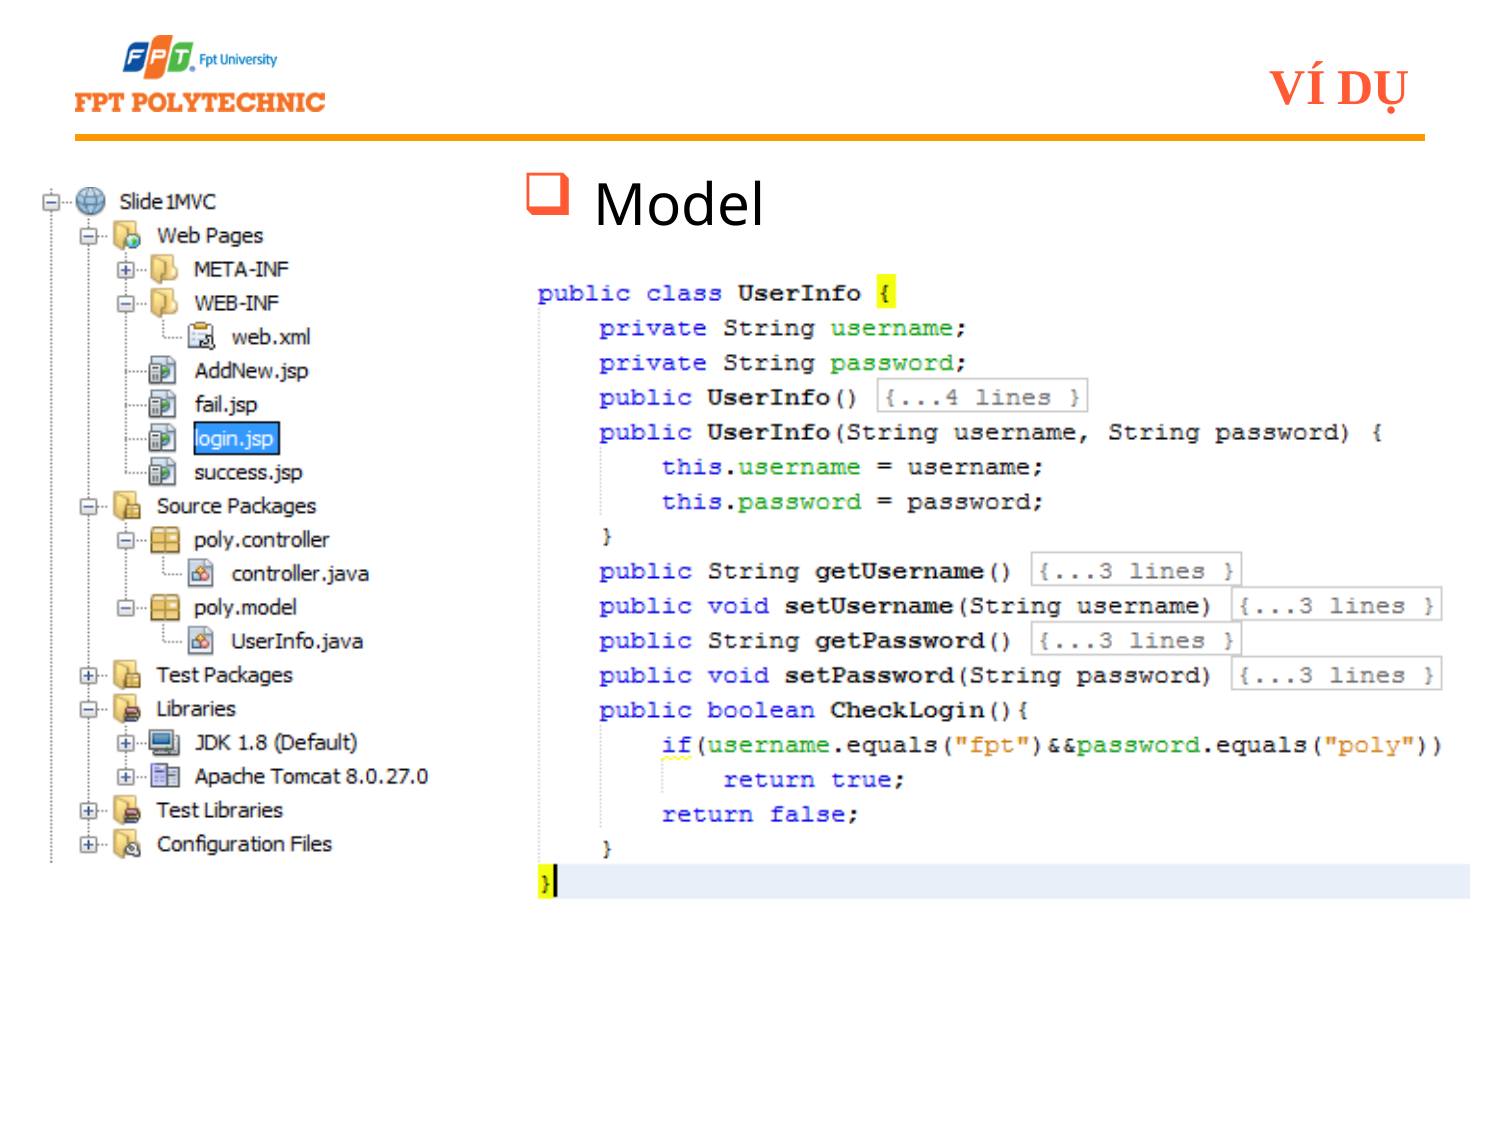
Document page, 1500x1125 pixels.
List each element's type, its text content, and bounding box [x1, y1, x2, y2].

title Ví dụ [275, 45, 1425, 125]
picture [37, 187, 476, 863]
list Model [506, 159, 1495, 1060]
picture [75, 35, 325, 112]
picture [524, 274, 1471, 907]
